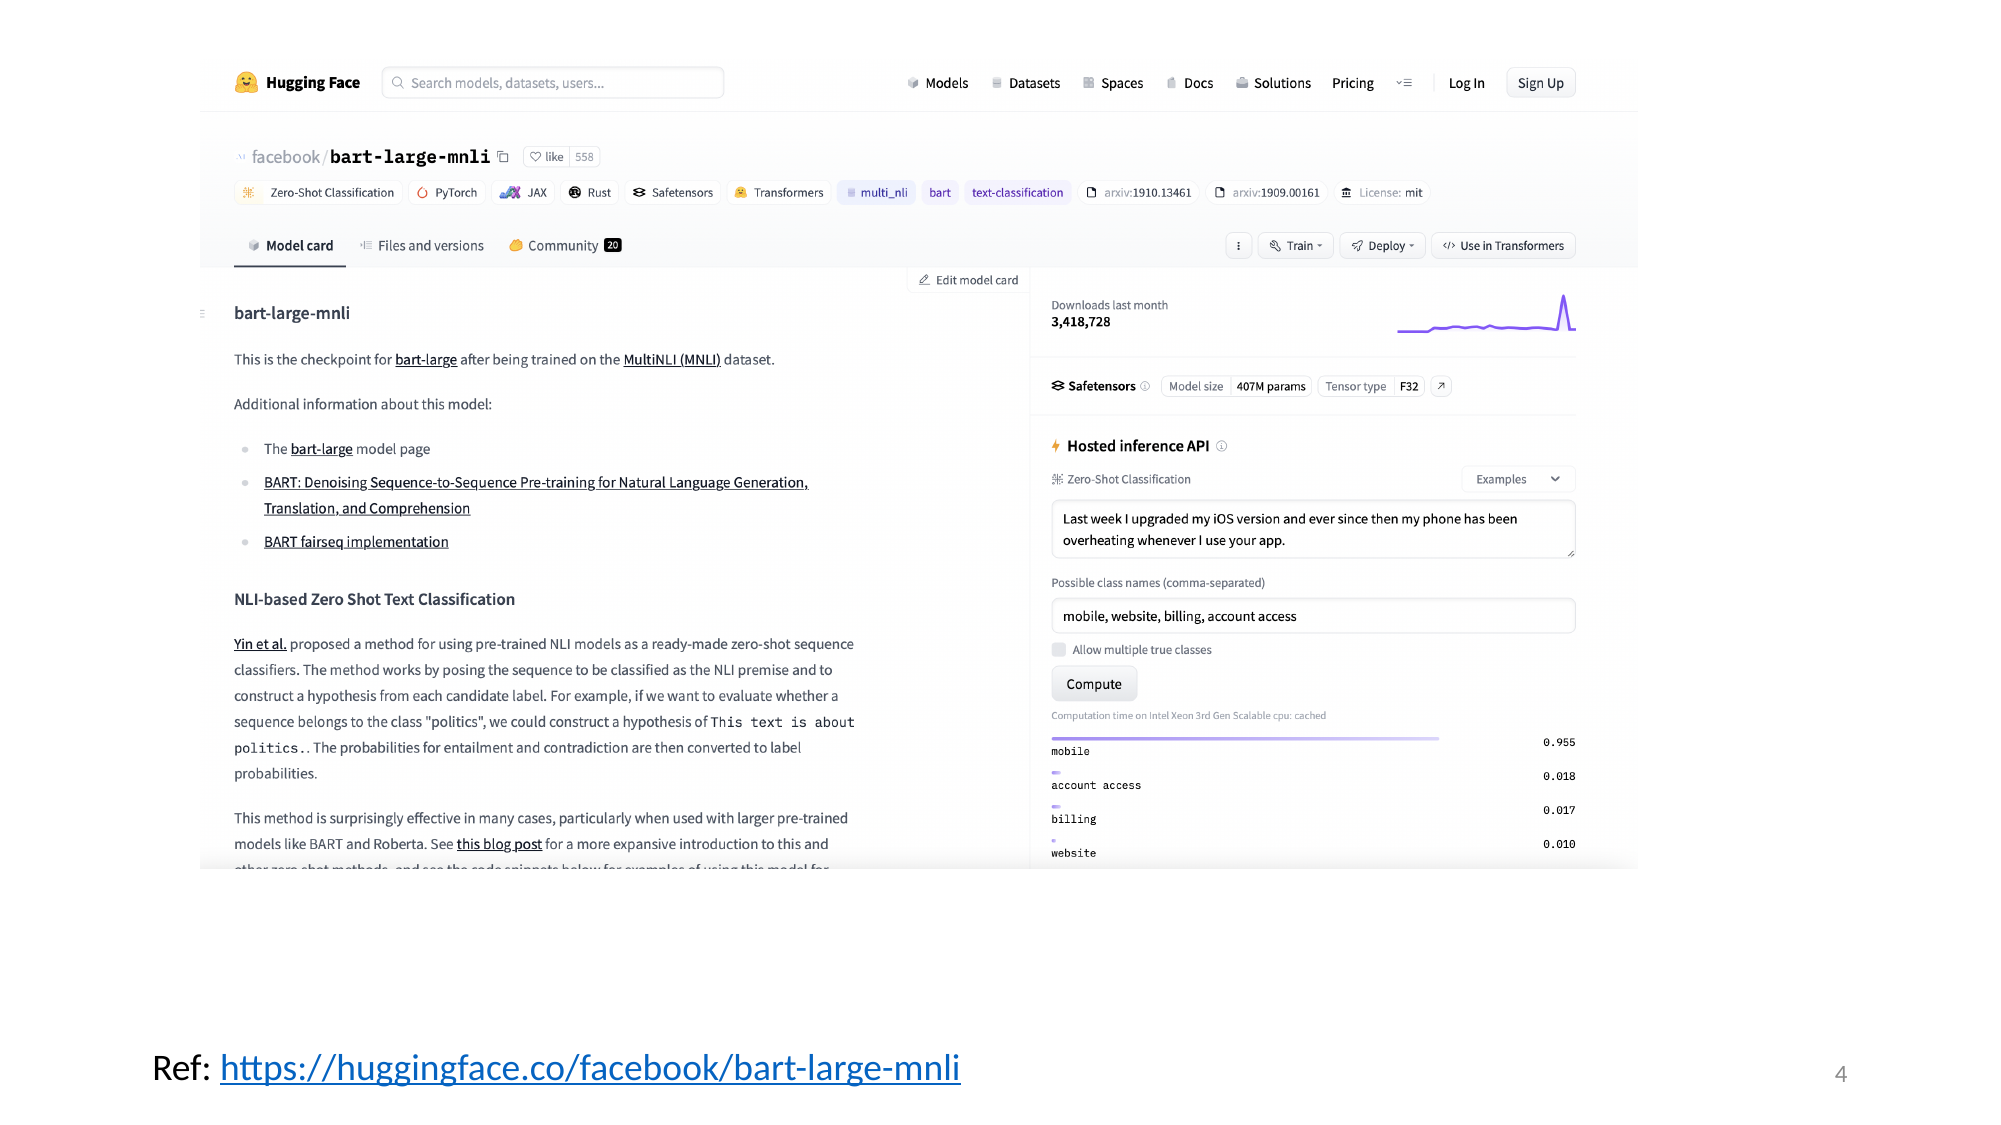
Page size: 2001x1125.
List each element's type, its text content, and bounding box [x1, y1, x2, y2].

picture [199, 59, 1638, 869]
text_box Ref: https://huggingface.co/facebook/bart-large-mnli [137, 1035, 1138, 1096]
slide_number 4 [1412, 1042, 1863, 1103]
